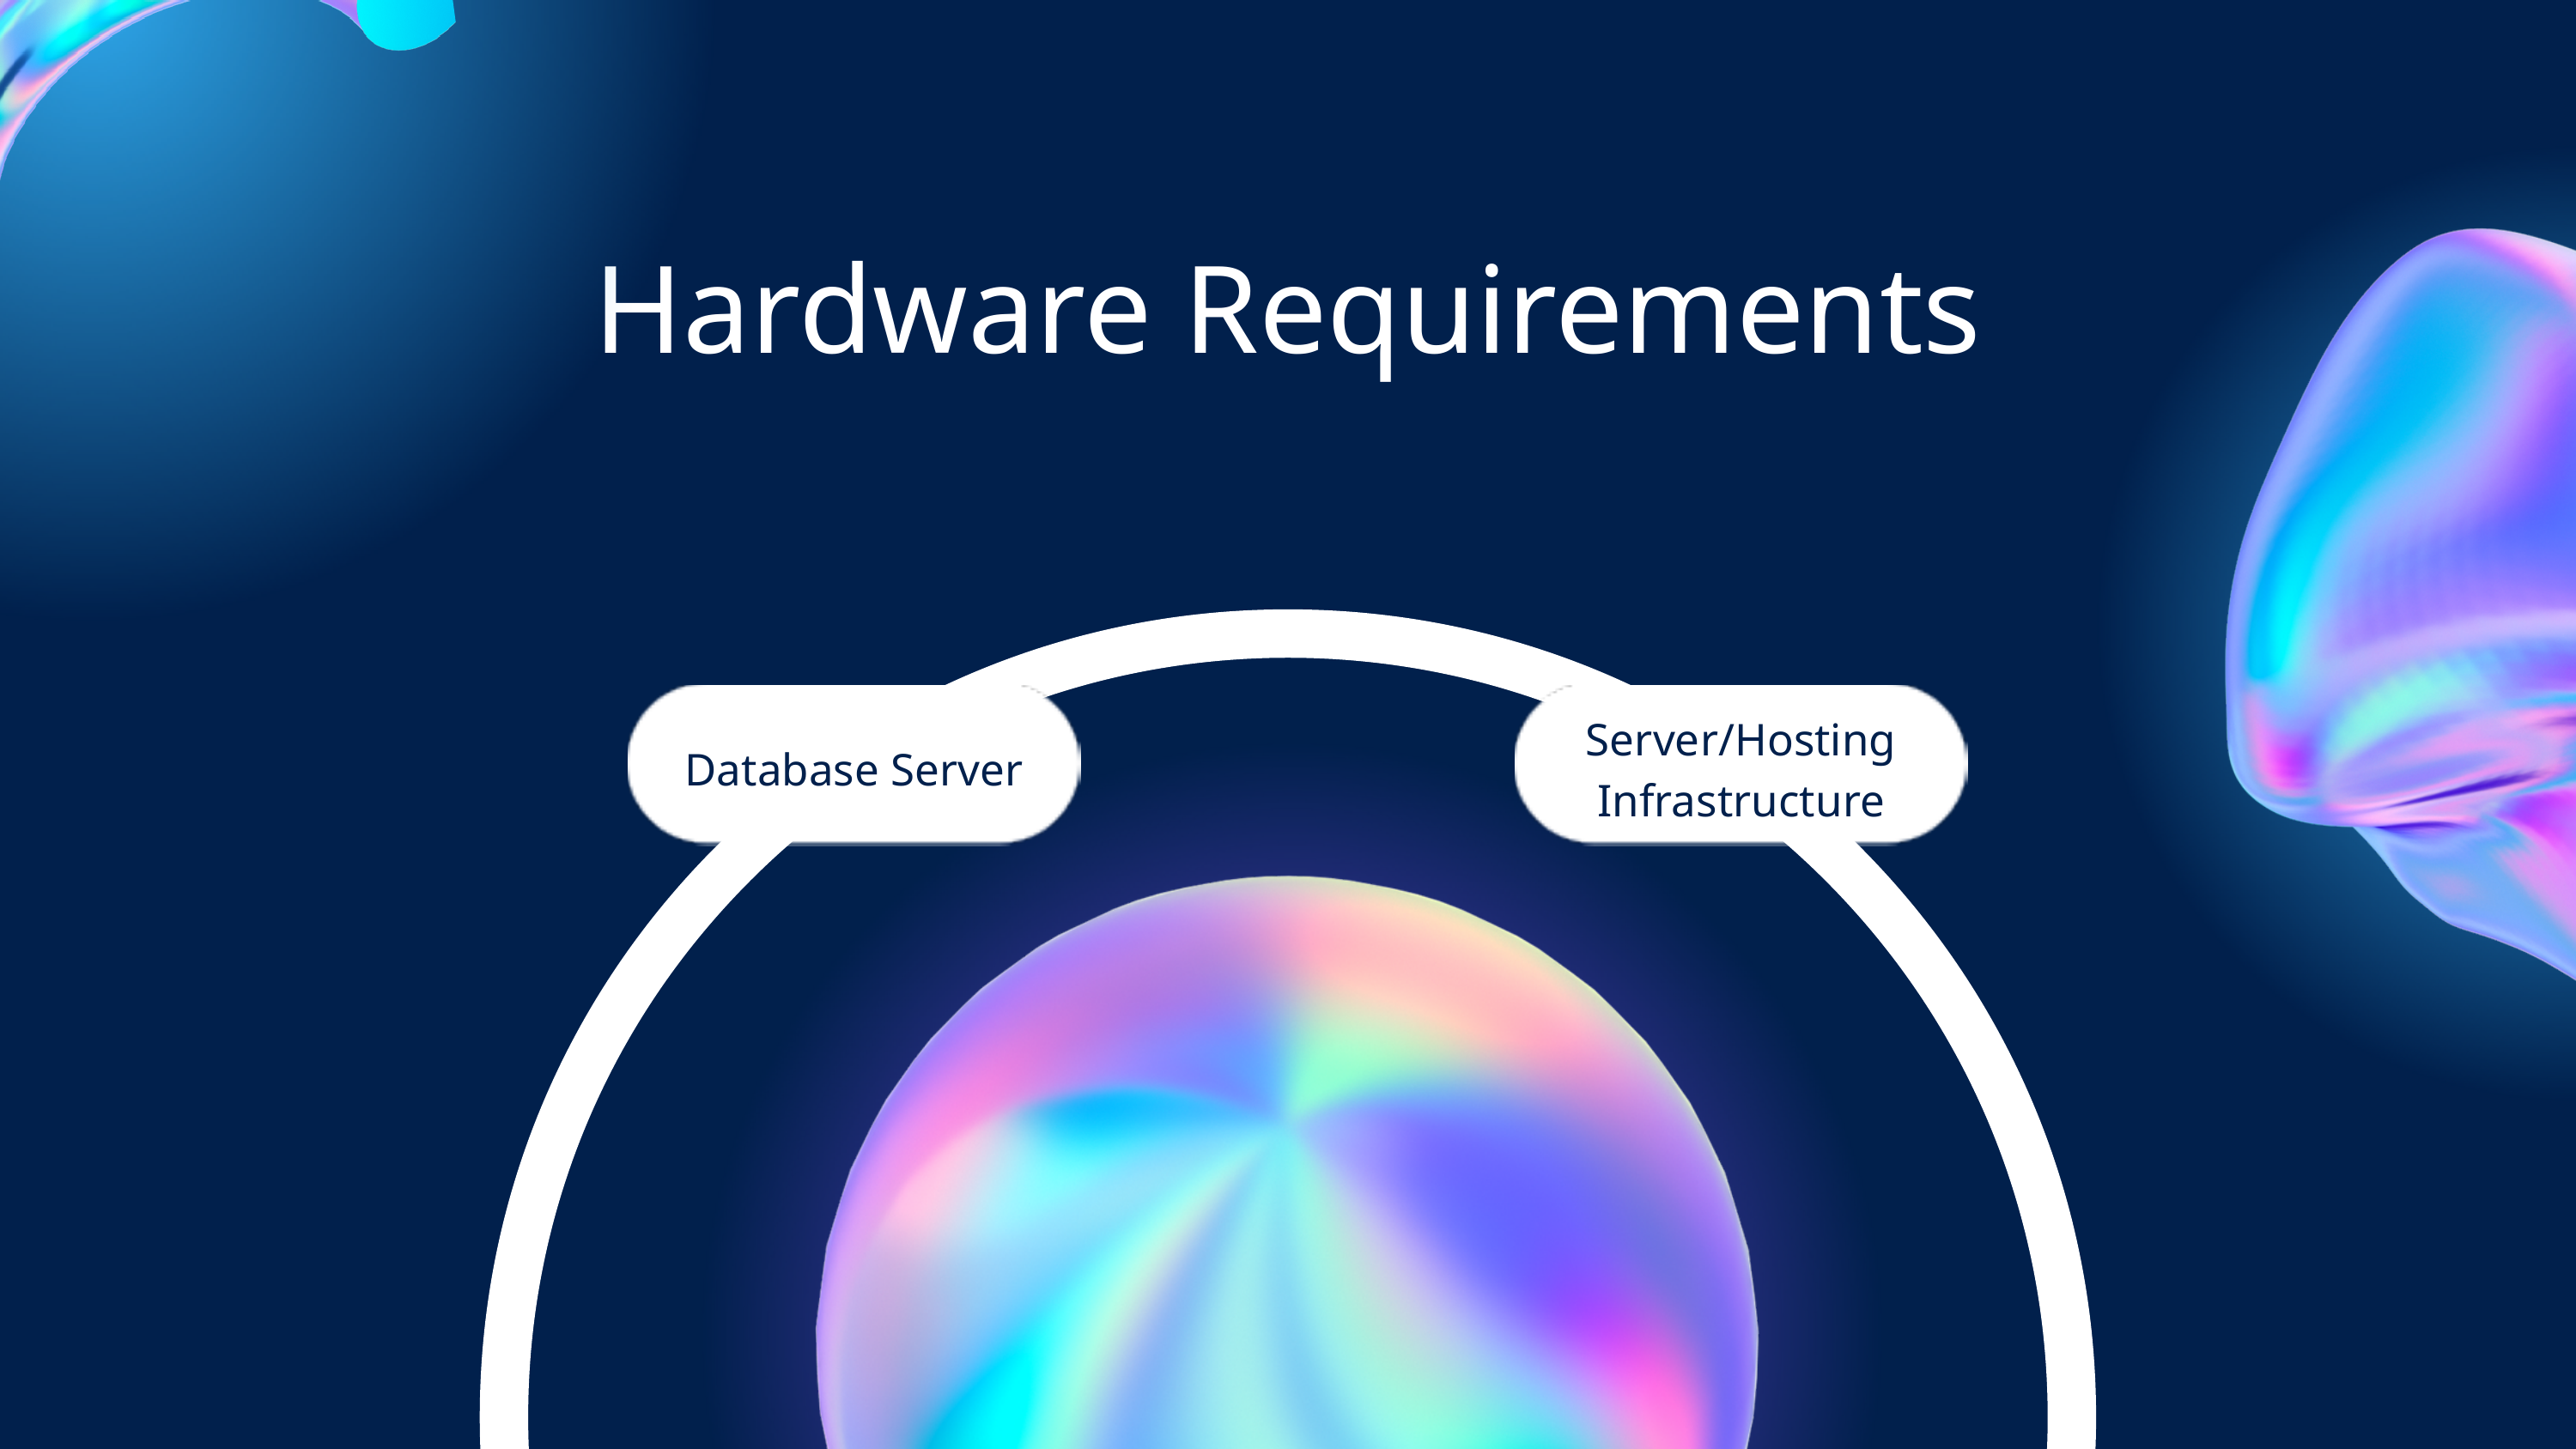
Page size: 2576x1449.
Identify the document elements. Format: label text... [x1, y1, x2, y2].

text_box [2223, 227, 2576, 1022]
text_box Hardware Requirements [780, 208, 2143, 378]
text_box [0, 0, 480, 268]
text_box [0, 0, 780, 686]
text_box [2050, 99, 2576, 1150]
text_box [479, 609, 2097, 1449]
